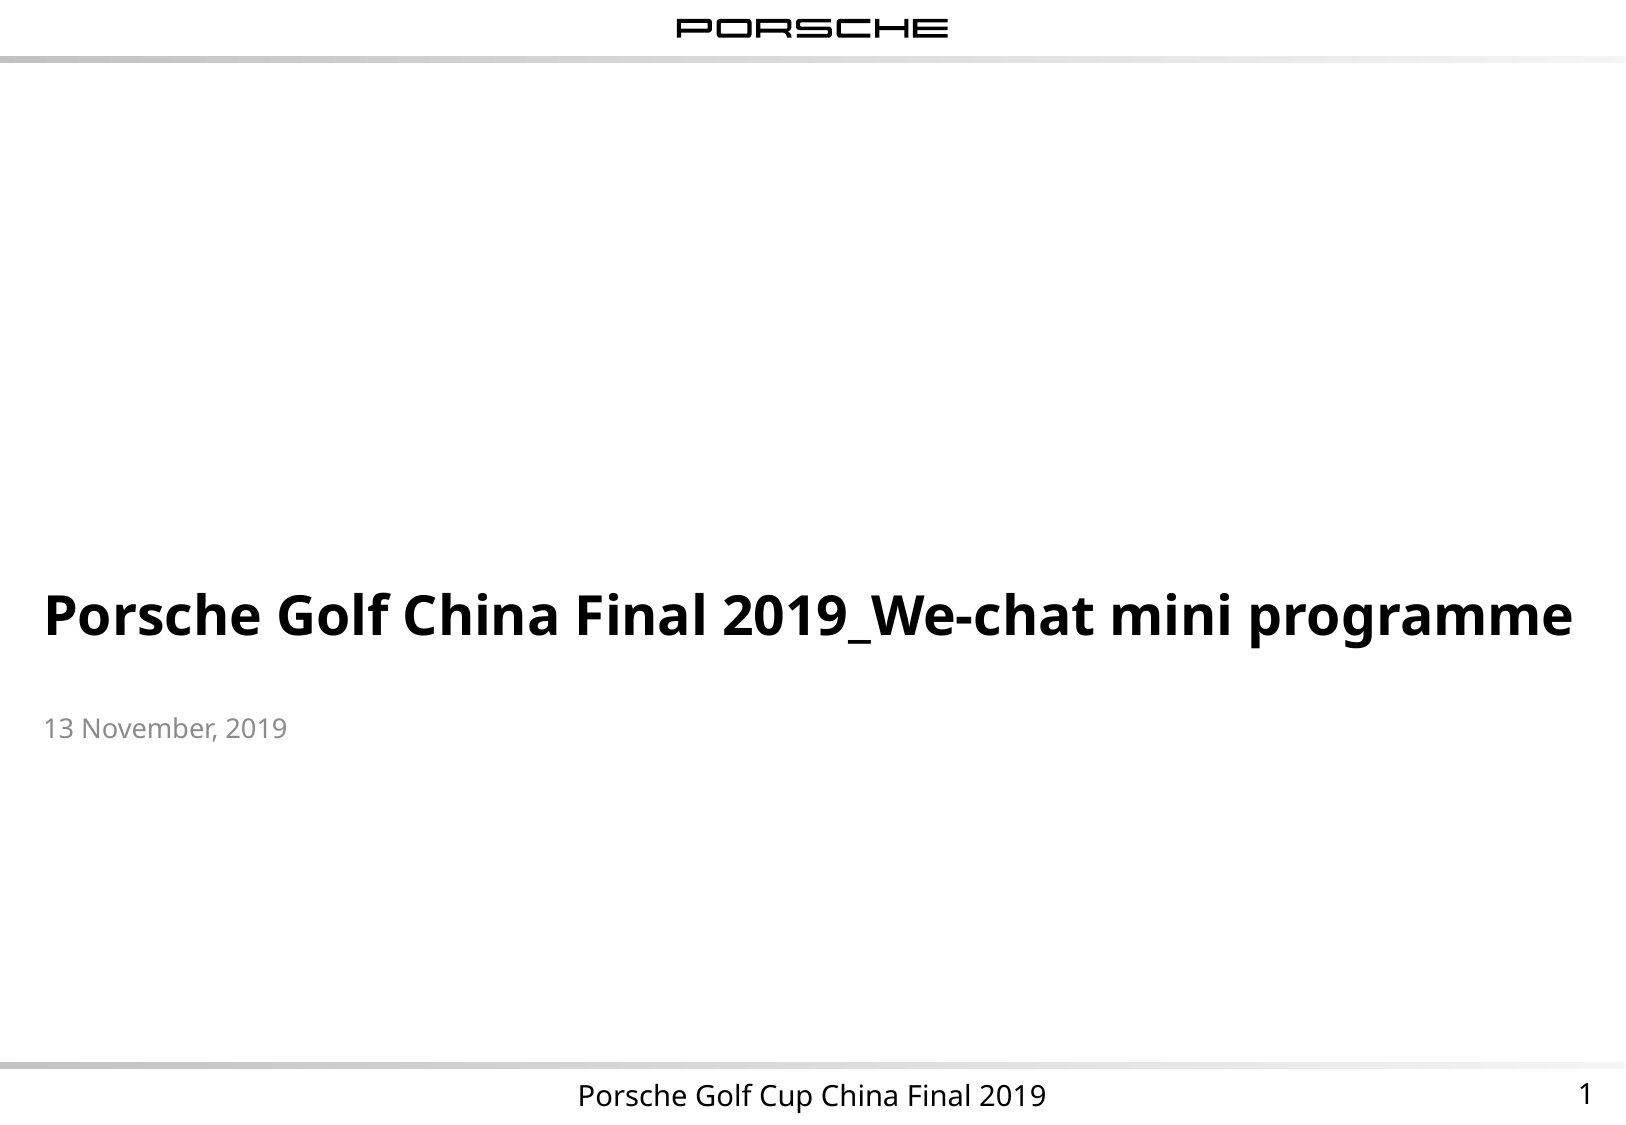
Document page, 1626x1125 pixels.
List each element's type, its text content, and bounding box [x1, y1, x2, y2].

text_box Porsche Golf China Final 2019_We-chat mini programme [28, 571, 1597, 656]
text_box 13 November, 2019 [28, 703, 1597, 752]
